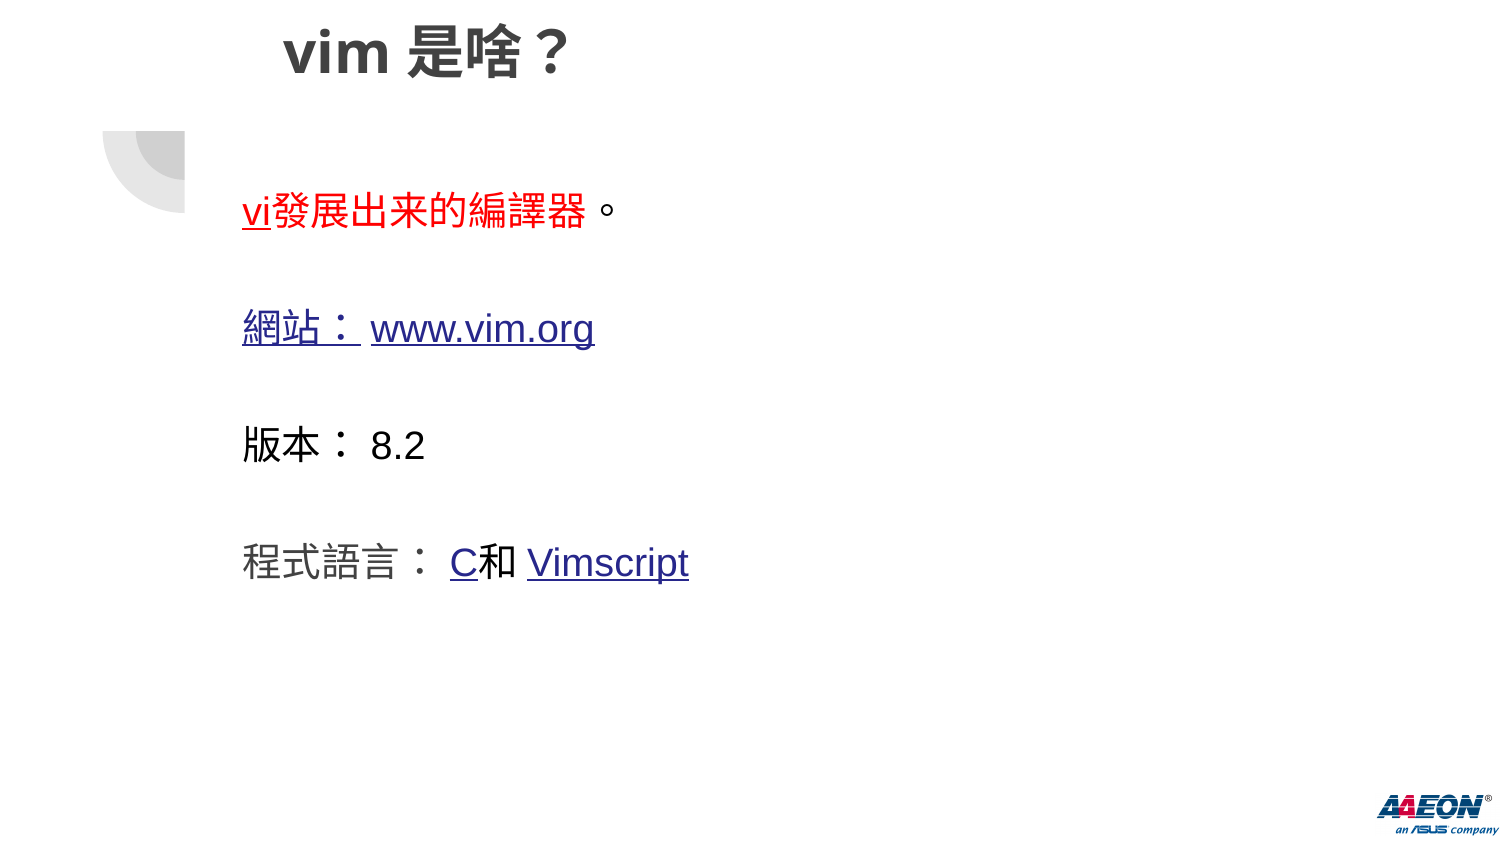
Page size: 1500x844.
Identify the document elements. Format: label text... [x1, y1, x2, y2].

list vi發展出来的編譯器。 網站：www.vim.org 版本：8.2 程式語言：C和Vimscript [227, 163, 1459, 565]
title vim是啥？ [268, 0, 1500, 157]
picture [1375, 793, 1500, 836]
